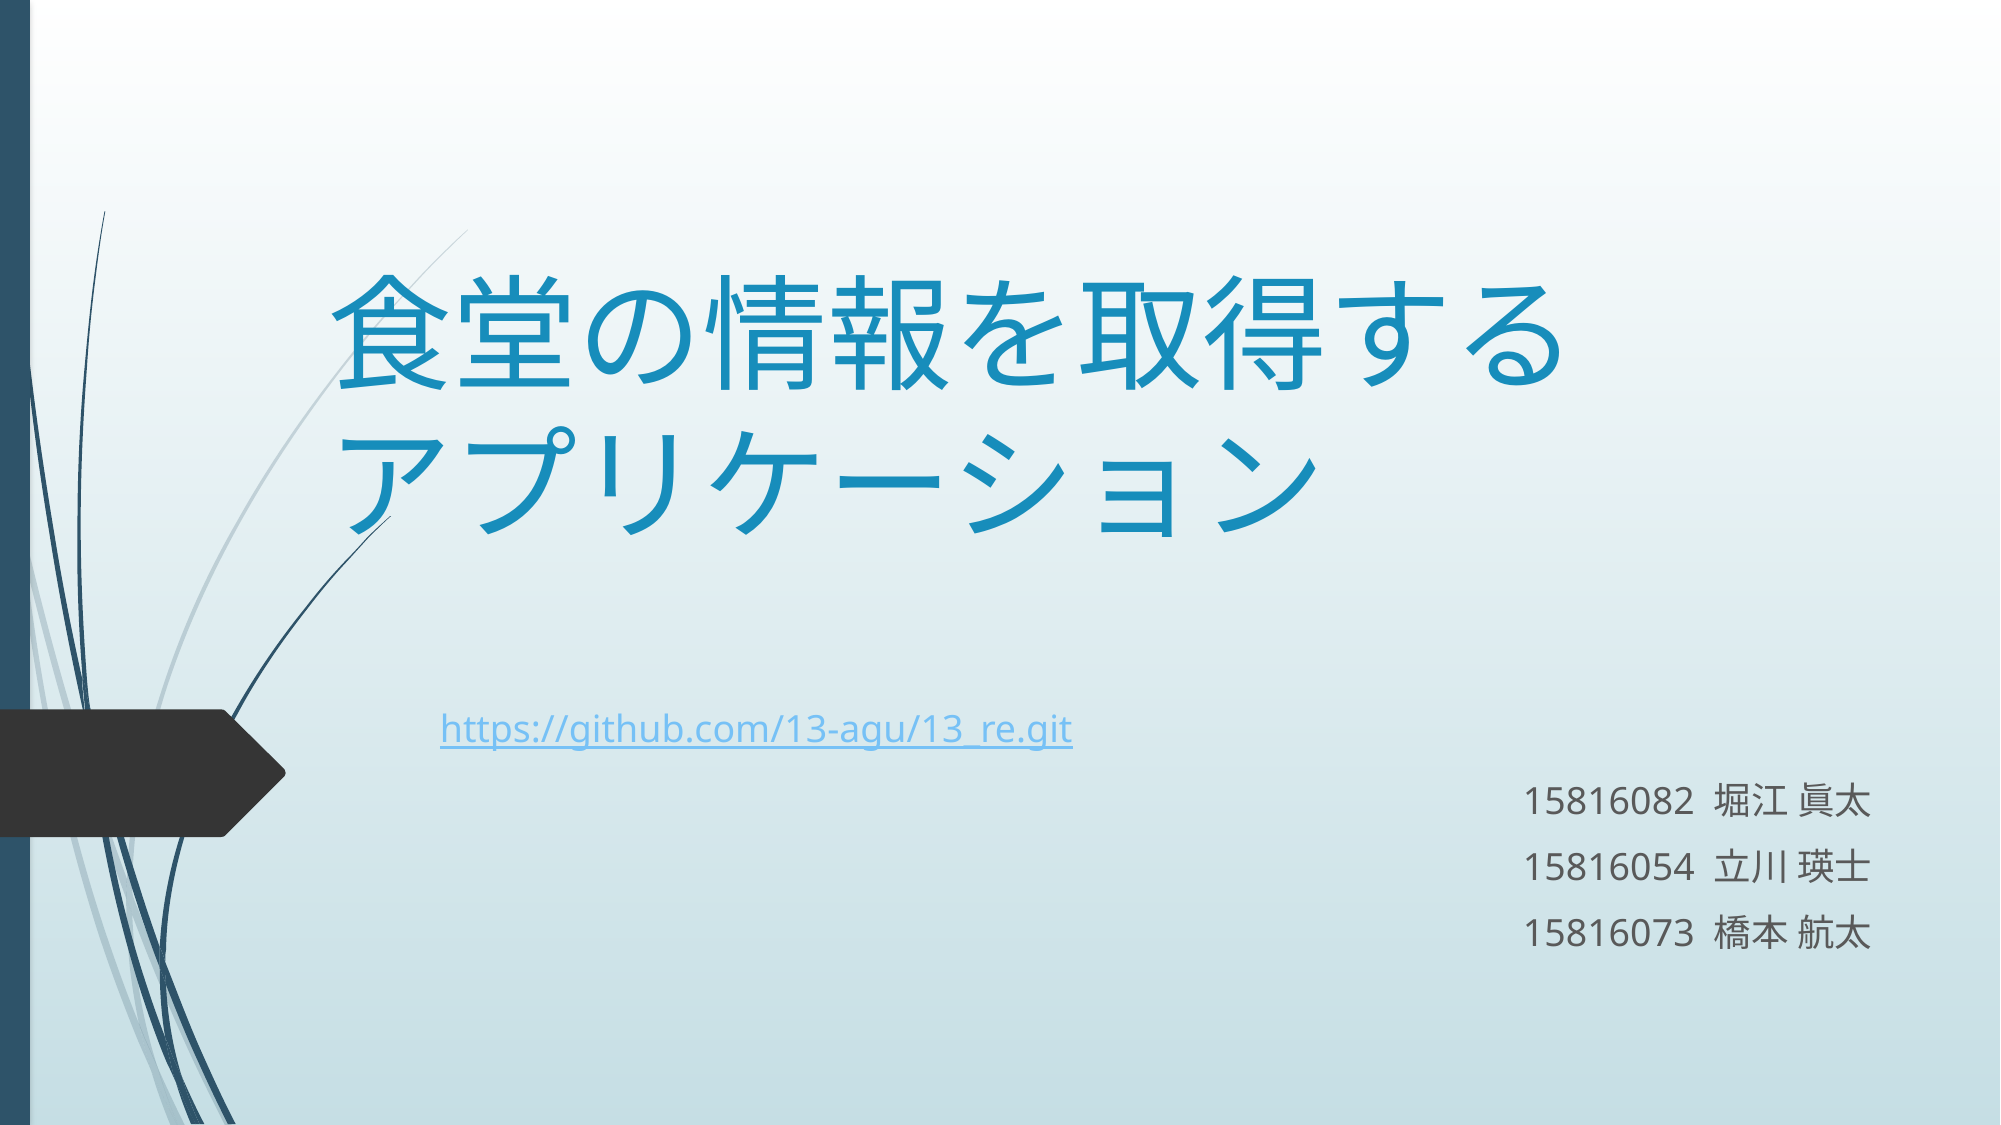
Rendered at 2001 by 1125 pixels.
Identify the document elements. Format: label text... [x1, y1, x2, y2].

subtitle https://github.com/13-agu/13_re.git 15816082 堀江 眞太 15816054 立川 瑛士 15816073 橋本 航太 [424, 697, 1888, 969]
title 食堂の情報を取得する アプリケーション [312, 191, 2000, 563]
